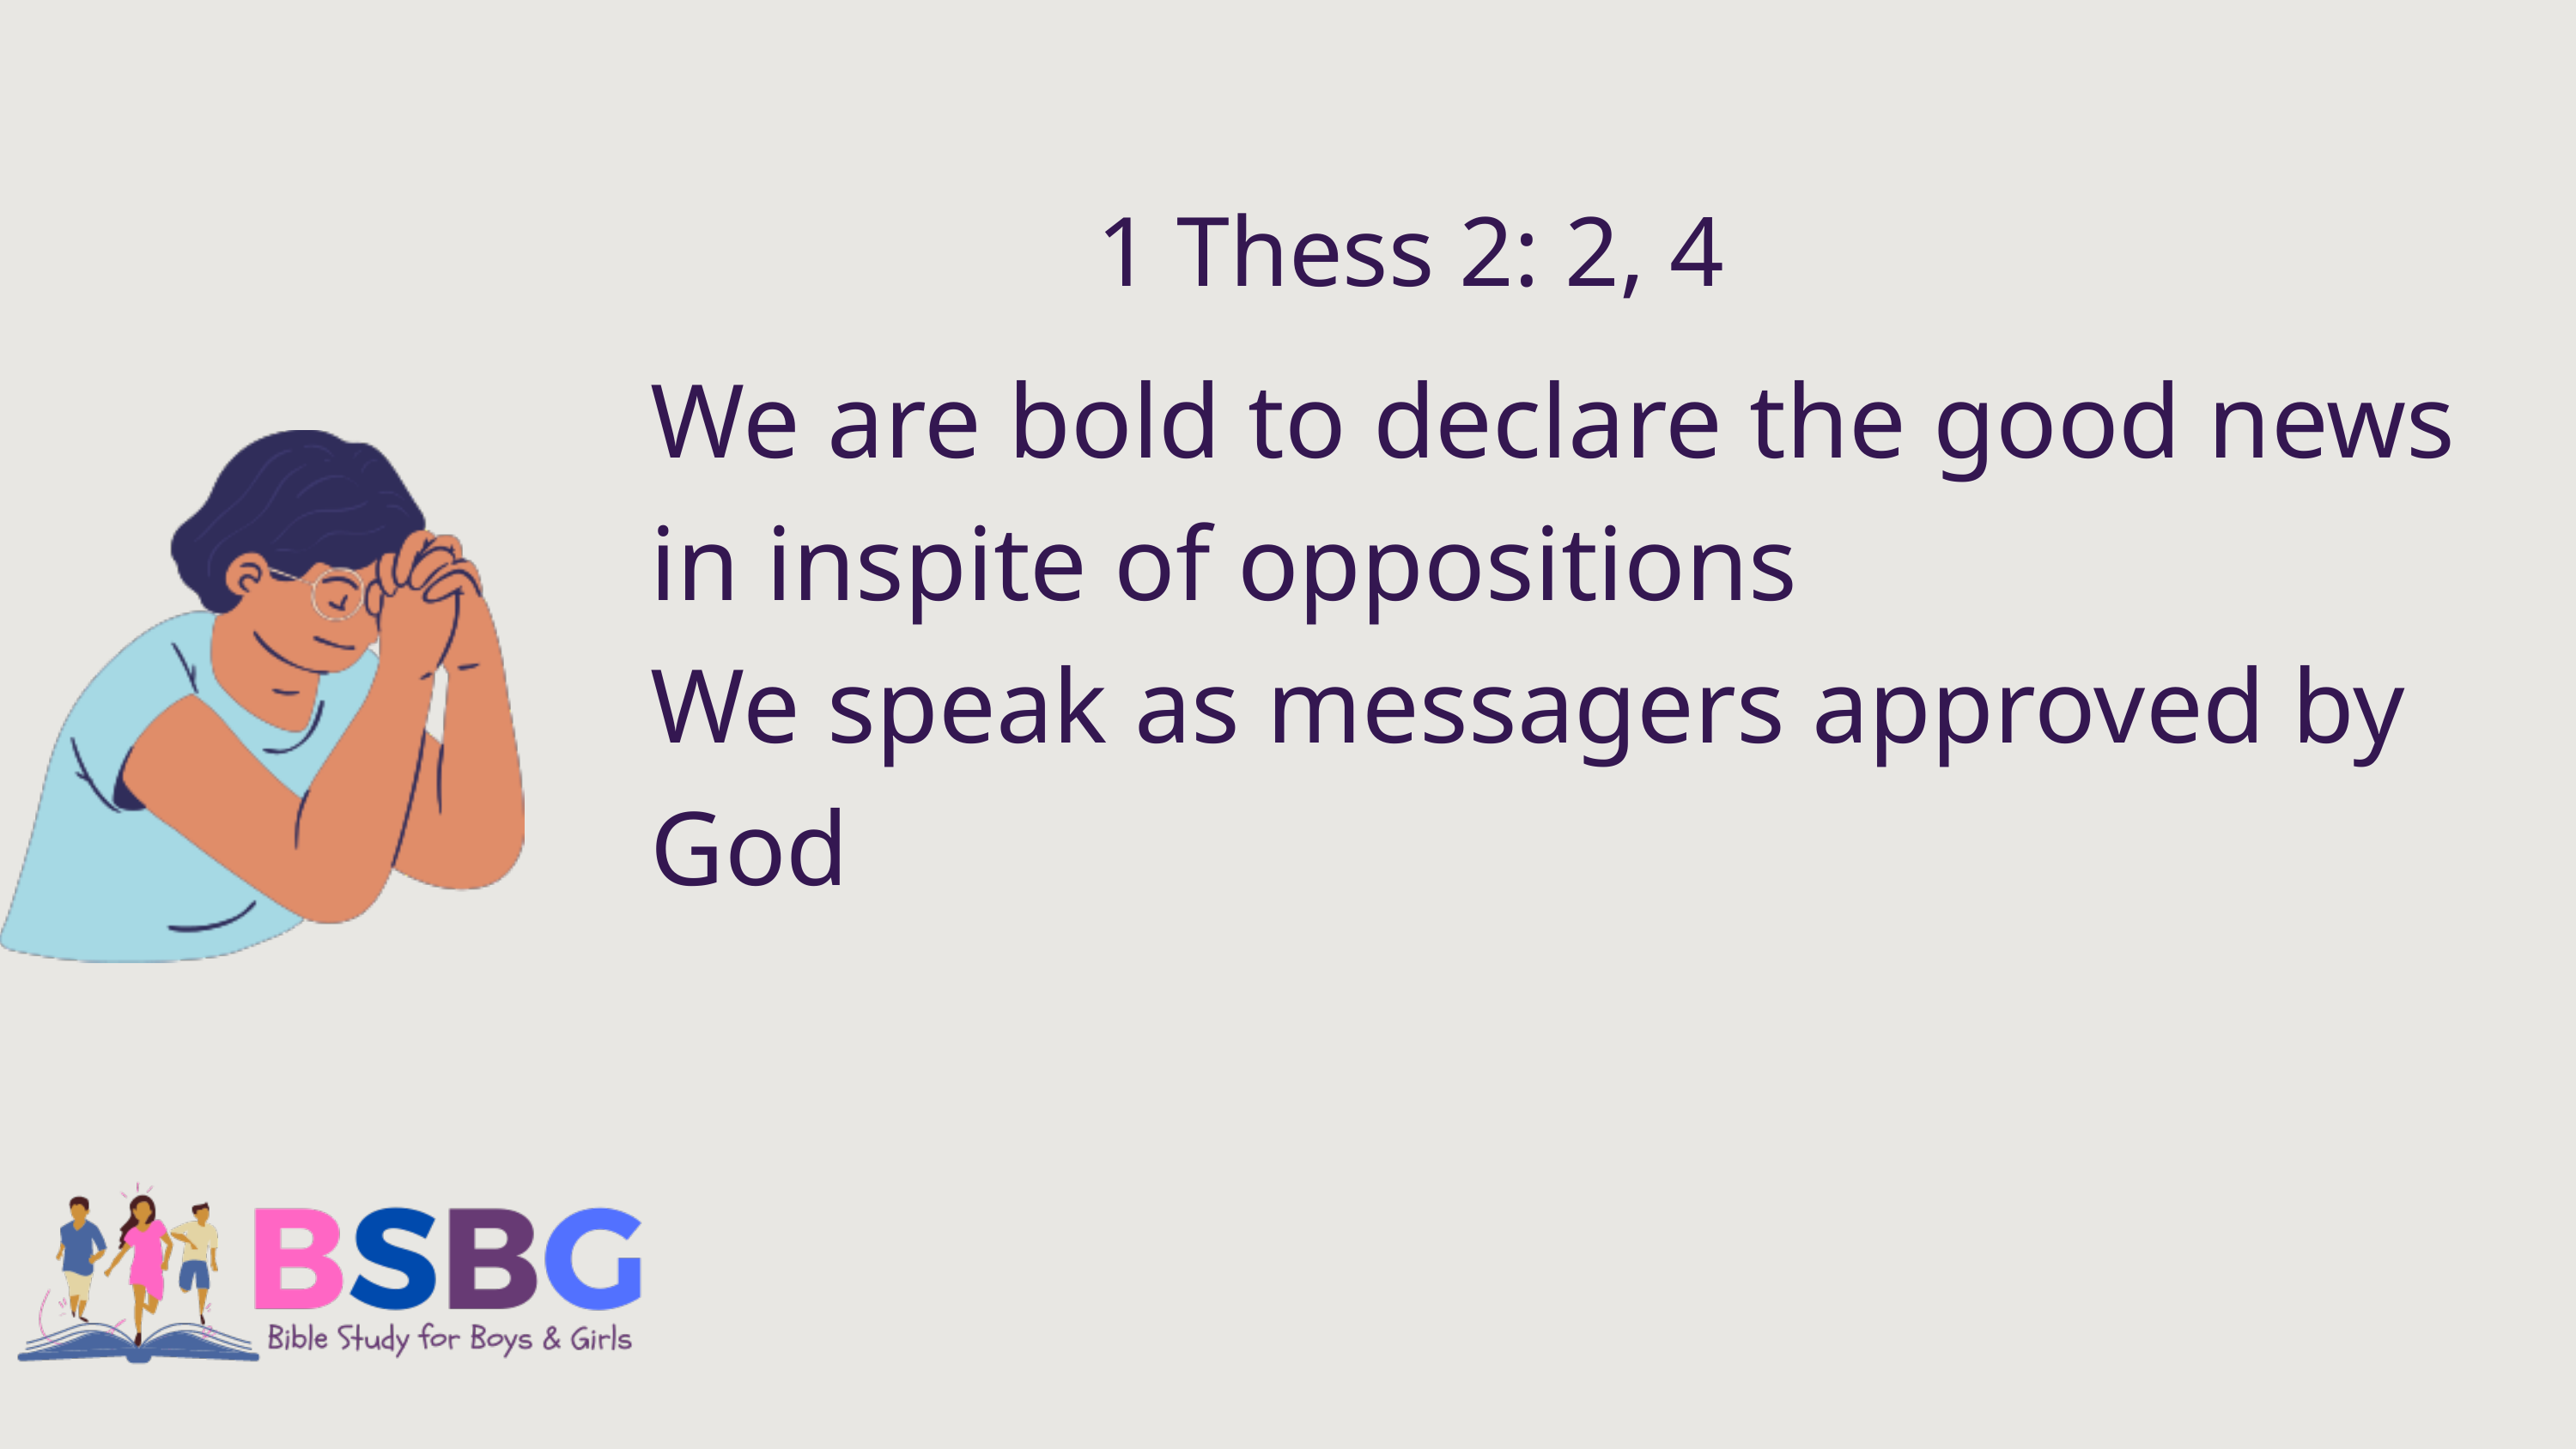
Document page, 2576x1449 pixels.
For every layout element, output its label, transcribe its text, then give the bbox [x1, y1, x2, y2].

text_box 1 Thess 2: 2, 4 [777, 172, 2045, 306]
text_box We are bold to declare the good news in inspite of oppositions We speak as messagers approved by God [650, 335, 2489, 906]
picture [0, 430, 687, 1449]
